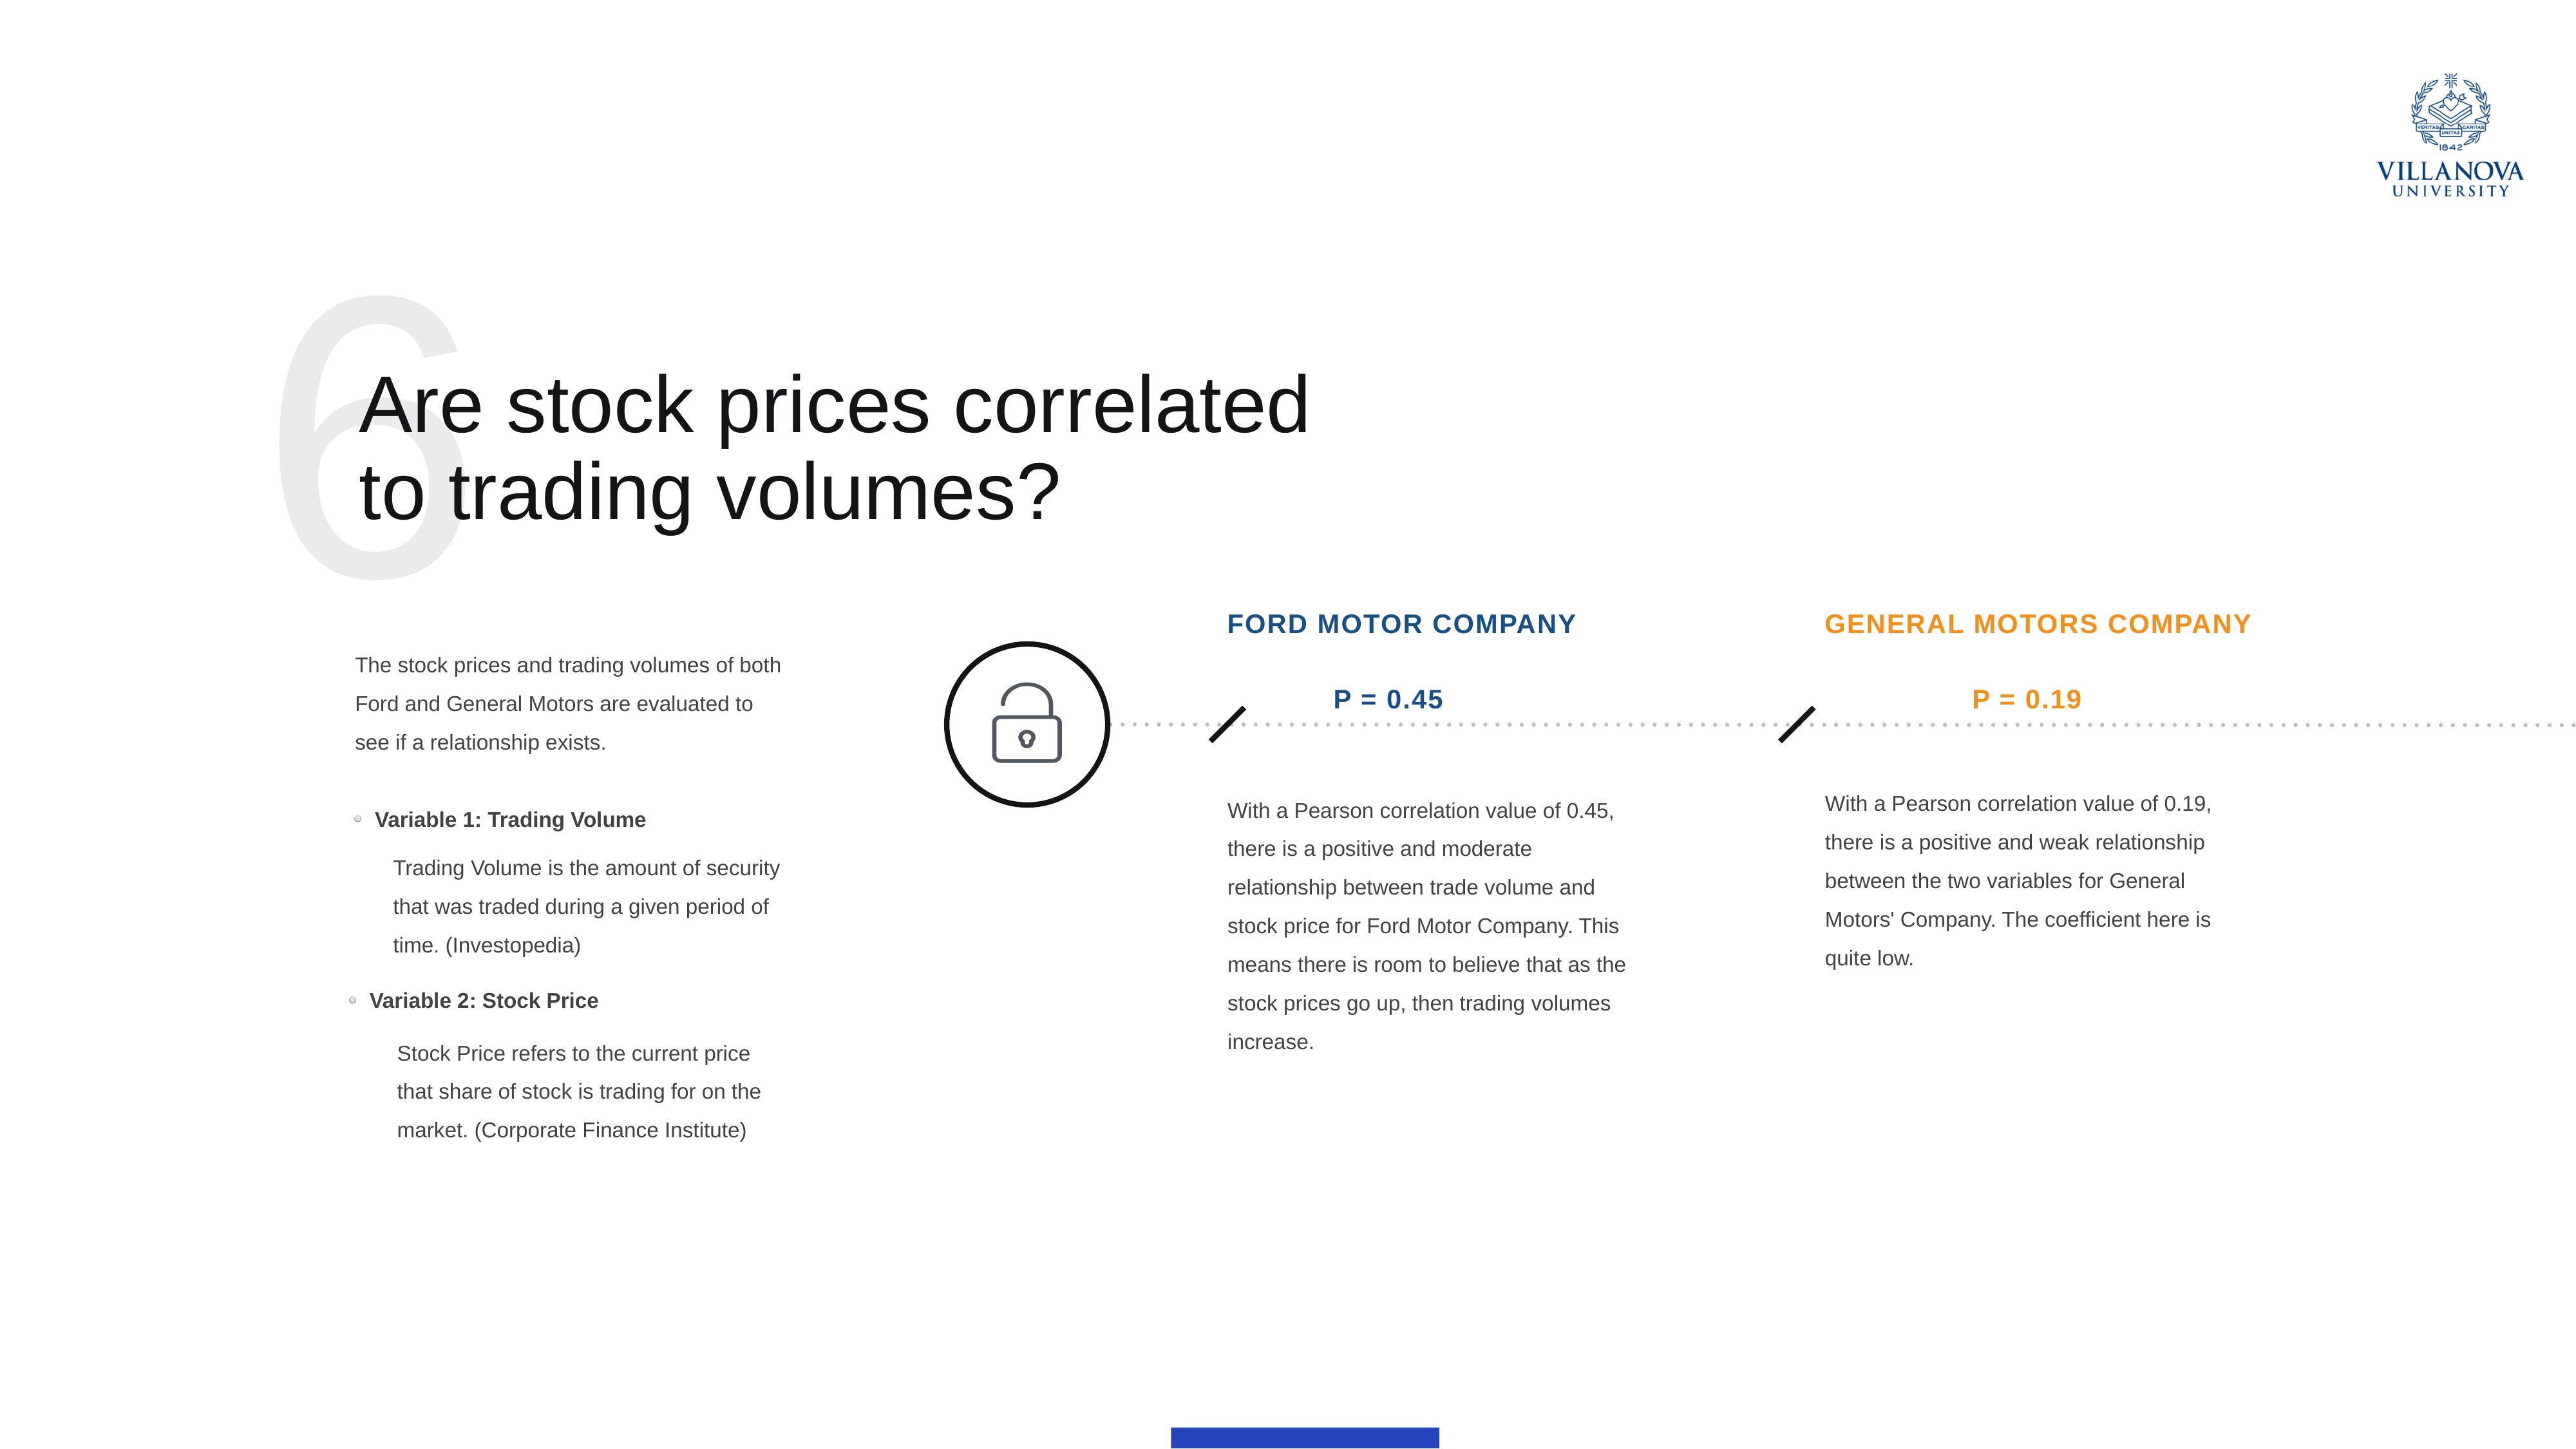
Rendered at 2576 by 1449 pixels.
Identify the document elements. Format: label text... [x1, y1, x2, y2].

text_box The stock prices and trading volumes of both Ford and General Motors are evaluated to see if a relationship exists. [355, 638, 791, 869]
slide_number 6 [253, 168, 491, 663]
picture [2376, 68, 2524, 199]
text_box [992, 682, 1062, 763]
text_box p = 0.45 [1328, 670, 1457, 720]
text_box Stock Price refers to the current price that share of stock is trading for on the market. (Corporate Finance Institute) [397, 1026, 790, 1190]
text_box Variable 1: Trading Volume [354, 793, 790, 1016]
text_box Are stock prices correlated to trading volumes? [359, 57, 1327, 536]
text_box [947, 643, 1108, 805]
text_box [1171, 1427, 1439, 1448]
text_box FORD MOTOR COMPANY [1227, 600, 1630, 639]
text_box Variable 2: Stock Price [348, 974, 785, 1197]
text_box GEneral Motors Company [1824, 600, 2296, 639]
text_box With a Pearson correlation value of 0.19, there is a positive and weak relationship between the two variables for General Motors' Company. The coefficient here is quite low. [1825, 777, 2228, 1079]
text_box Trading Volume is the amount of security that was traded during a given period of time. (Investopedia) [393, 841, 786, 1026]
subtitle With a Pearson correlation value of 0.45, there is a positive and moderate relationship between trade volume and stock price for Ford Motor Company. This means there is room to believe that as the stock prices go up, then trading volumes increase. [1227, 783, 1631, 1086]
text_box p = 0.19 [1967, 670, 2096, 720]
picture [348, 996, 357, 1004]
picture [354, 815, 362, 822]
